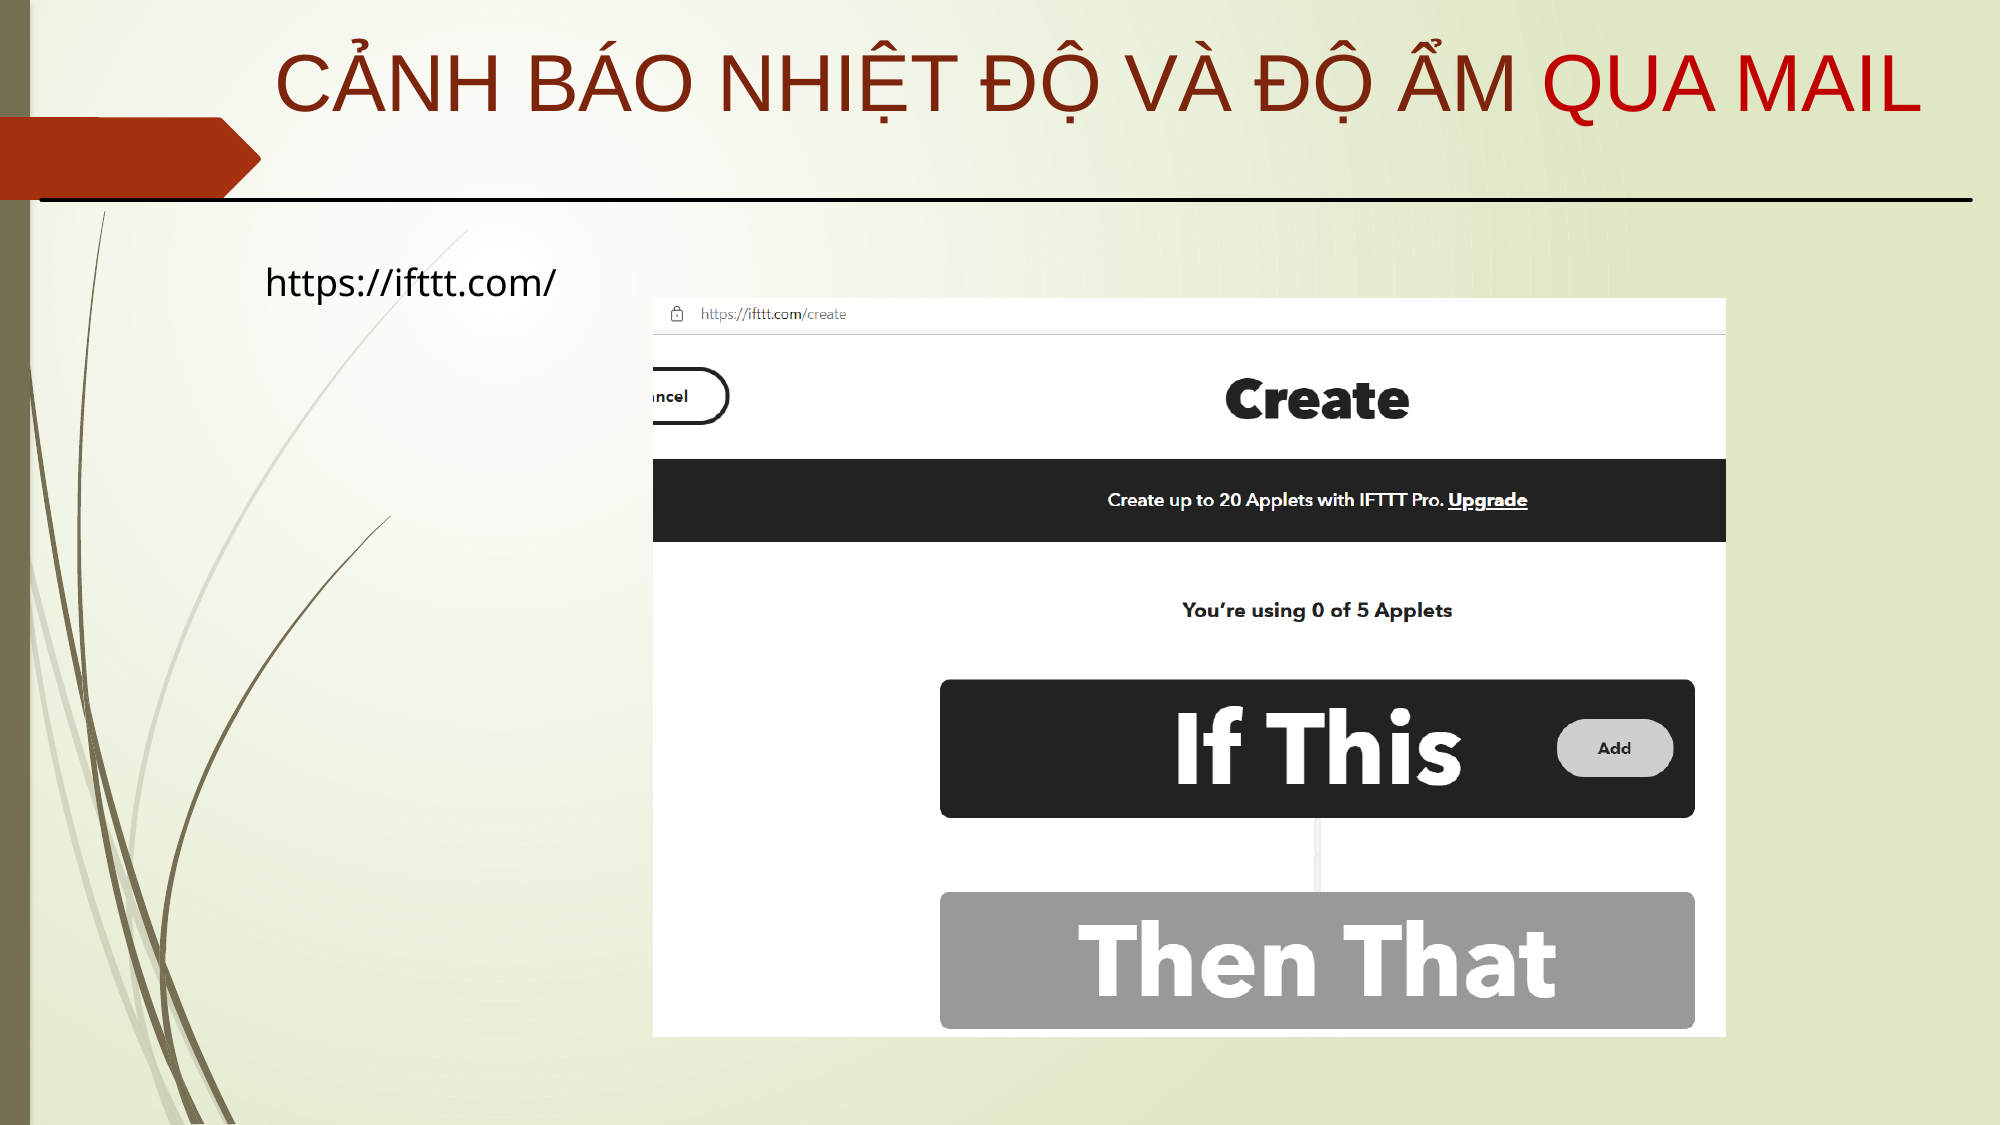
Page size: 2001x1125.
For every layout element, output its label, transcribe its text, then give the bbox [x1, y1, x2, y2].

text_box https://ifttt.com/ [249, 252, 1250, 312]
title CẢNH BÁO NHIỆT ĐỘ VÀ ĐỘ ẨM QUA MAIL [249, 10, 1948, 148]
picture [652, 298, 1726, 1037]
